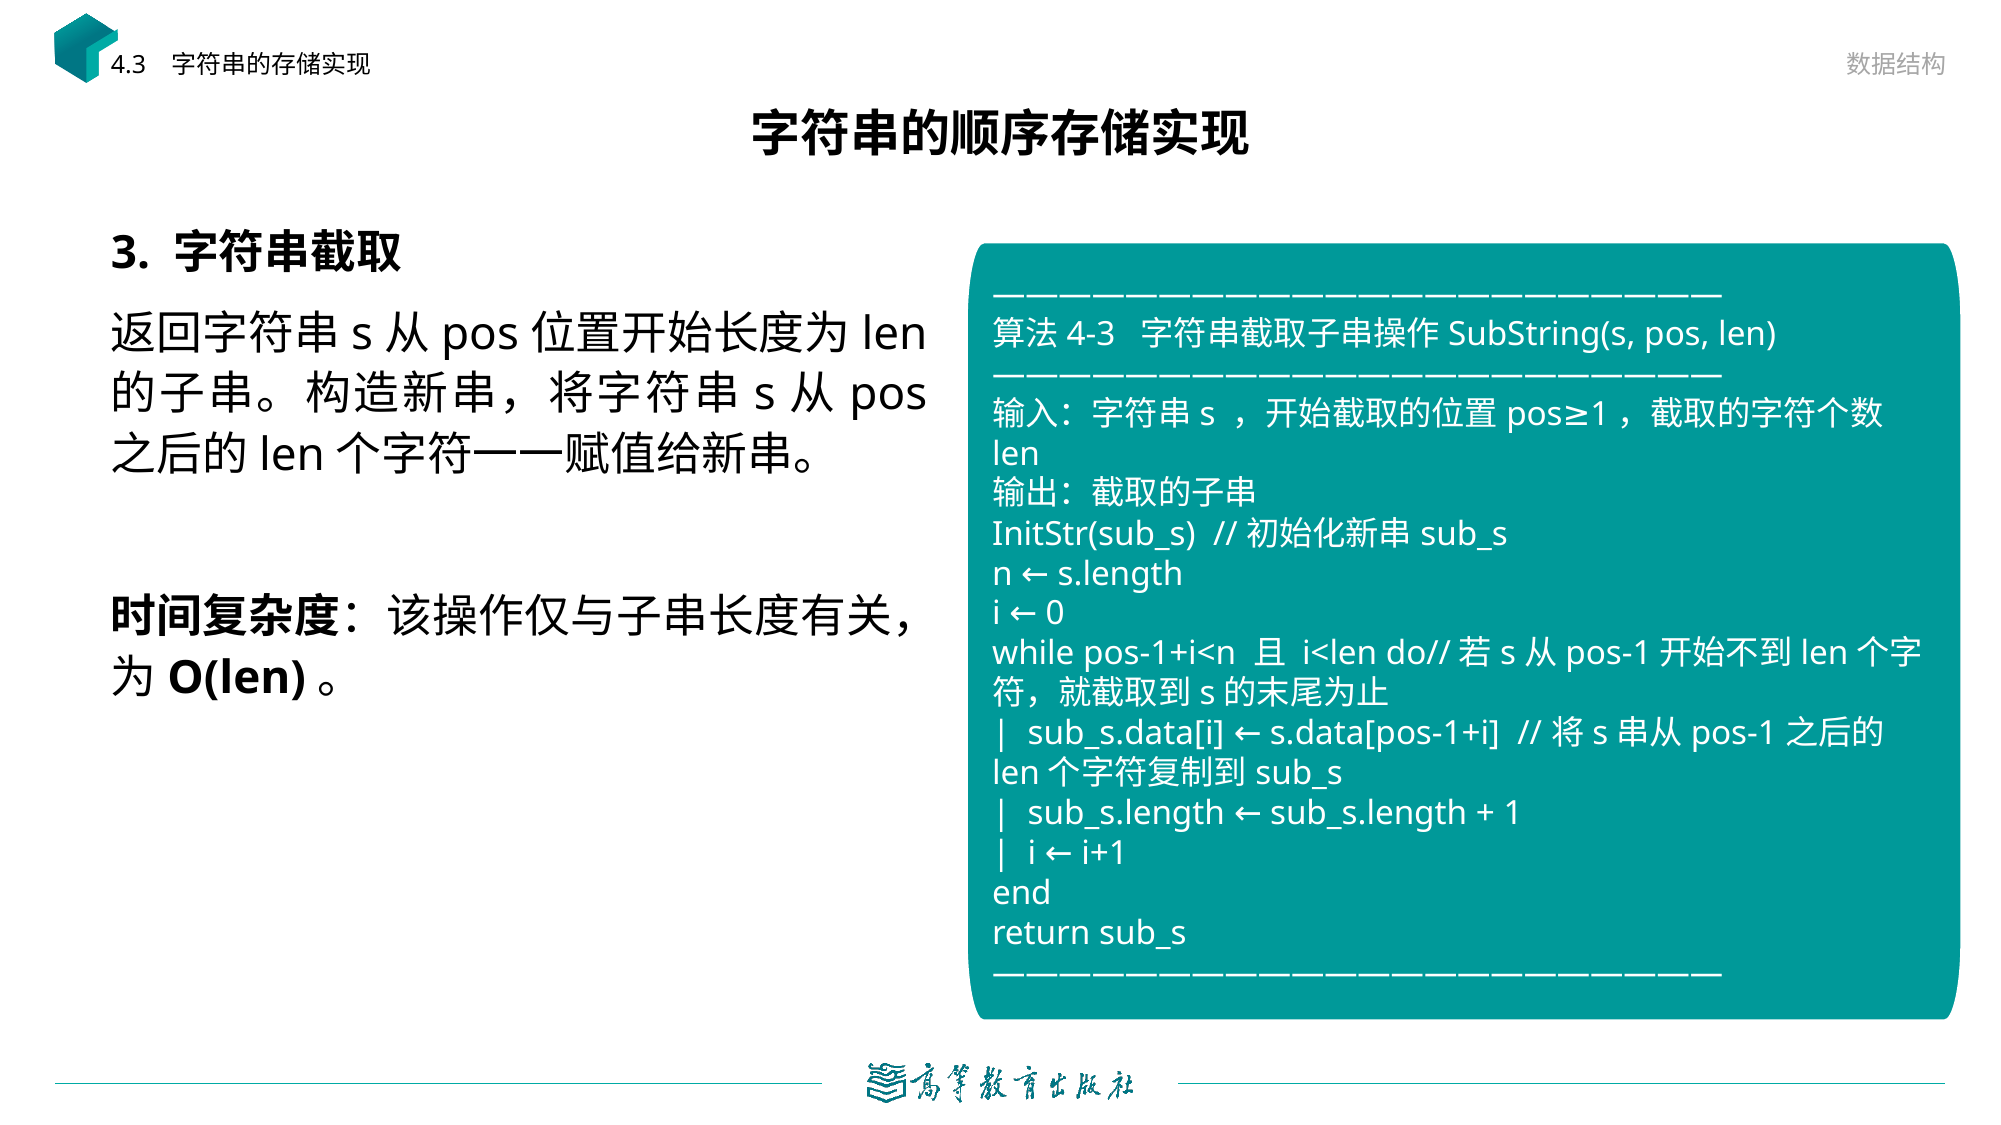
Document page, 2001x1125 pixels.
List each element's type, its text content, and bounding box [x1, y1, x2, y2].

picture [867, 1063, 1133, 1103]
list 数据结构 [1115, 32, 1962, 86]
text_box —————————————————————— 算法4-3 字符串截取子串操作SubString(s, pos, len) —————————————————————— 输入：字符串s ，开始截取的位置pos≥1，截取的字符个数len 输出：截取的子串 InitStr(sub_s) //初始化新串sub_s n ← s.length i ← 0 while pos-1+i<n 且 i<len do//若s从pos-1开始不到len个字符，就截取到s的末尾为止 | sub_s.data[i] ← s.data[pos-1+i] //将s串从pos-1之后的len个字符复制到sub_s | sub_s.length ← sub_s.length + 1 | i ← i+1 end return sub_s —————————————————————— [965, 241, 1963, 1022]
text_box [95, 591, 954, 1042]
subtitle 4.3 字符串的存储实现 [95, 44, 894, 99]
title 字符串的顺序存储实现 [137, 92, 1863, 178]
list 3. 字符串截取 返回字符串s从pos位置开始长度为len的子串。构造新串，将字符串s从pos之后的len个字符一一赋值给新串。 时间复杂度：该操作仅与子串长度有关，为O(len)。 [95, 209, 954, 591]
